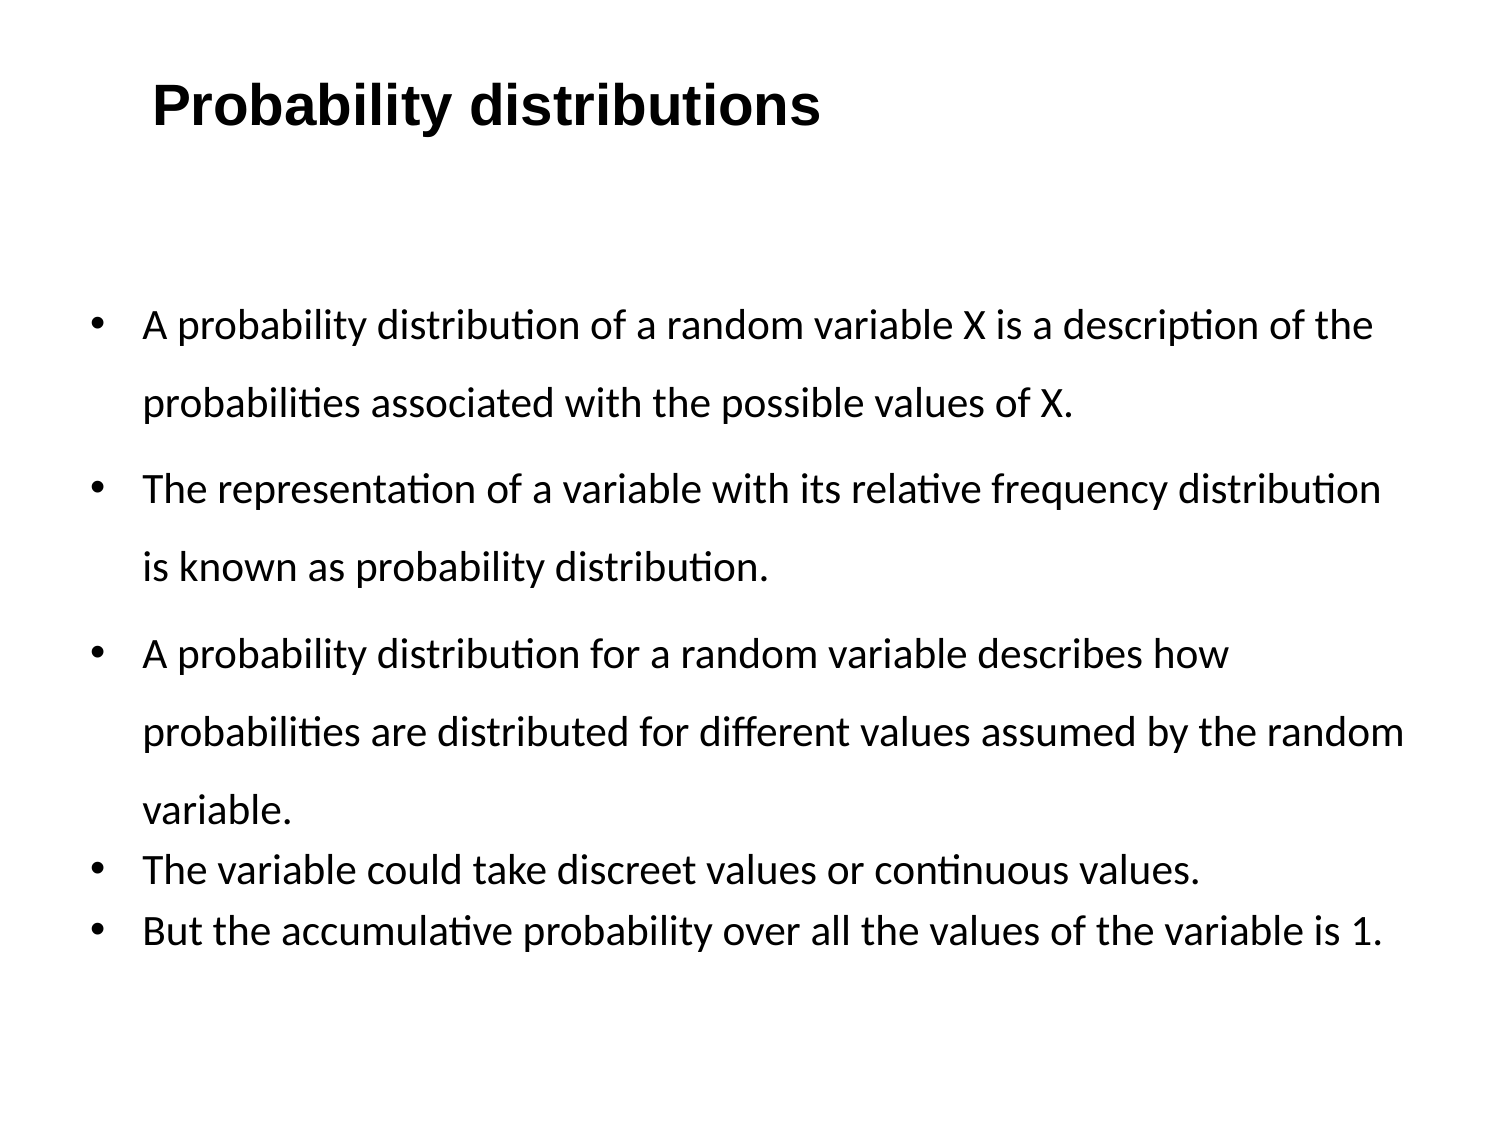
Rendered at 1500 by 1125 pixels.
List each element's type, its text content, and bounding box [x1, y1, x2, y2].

list A probability distribution of a random variable X is a description of the probabilities associated with the possible values of X. The representation of a variable with its relative frequency distribution is known as probability distribution. A probability distribution for a random variable describes how probabilities are distributed for different values assumed by the random variable. The variable could take discreet values or continuous values. But the accumulative probability over all the values of the variable is 1. [75, 262, 1425, 1005]
